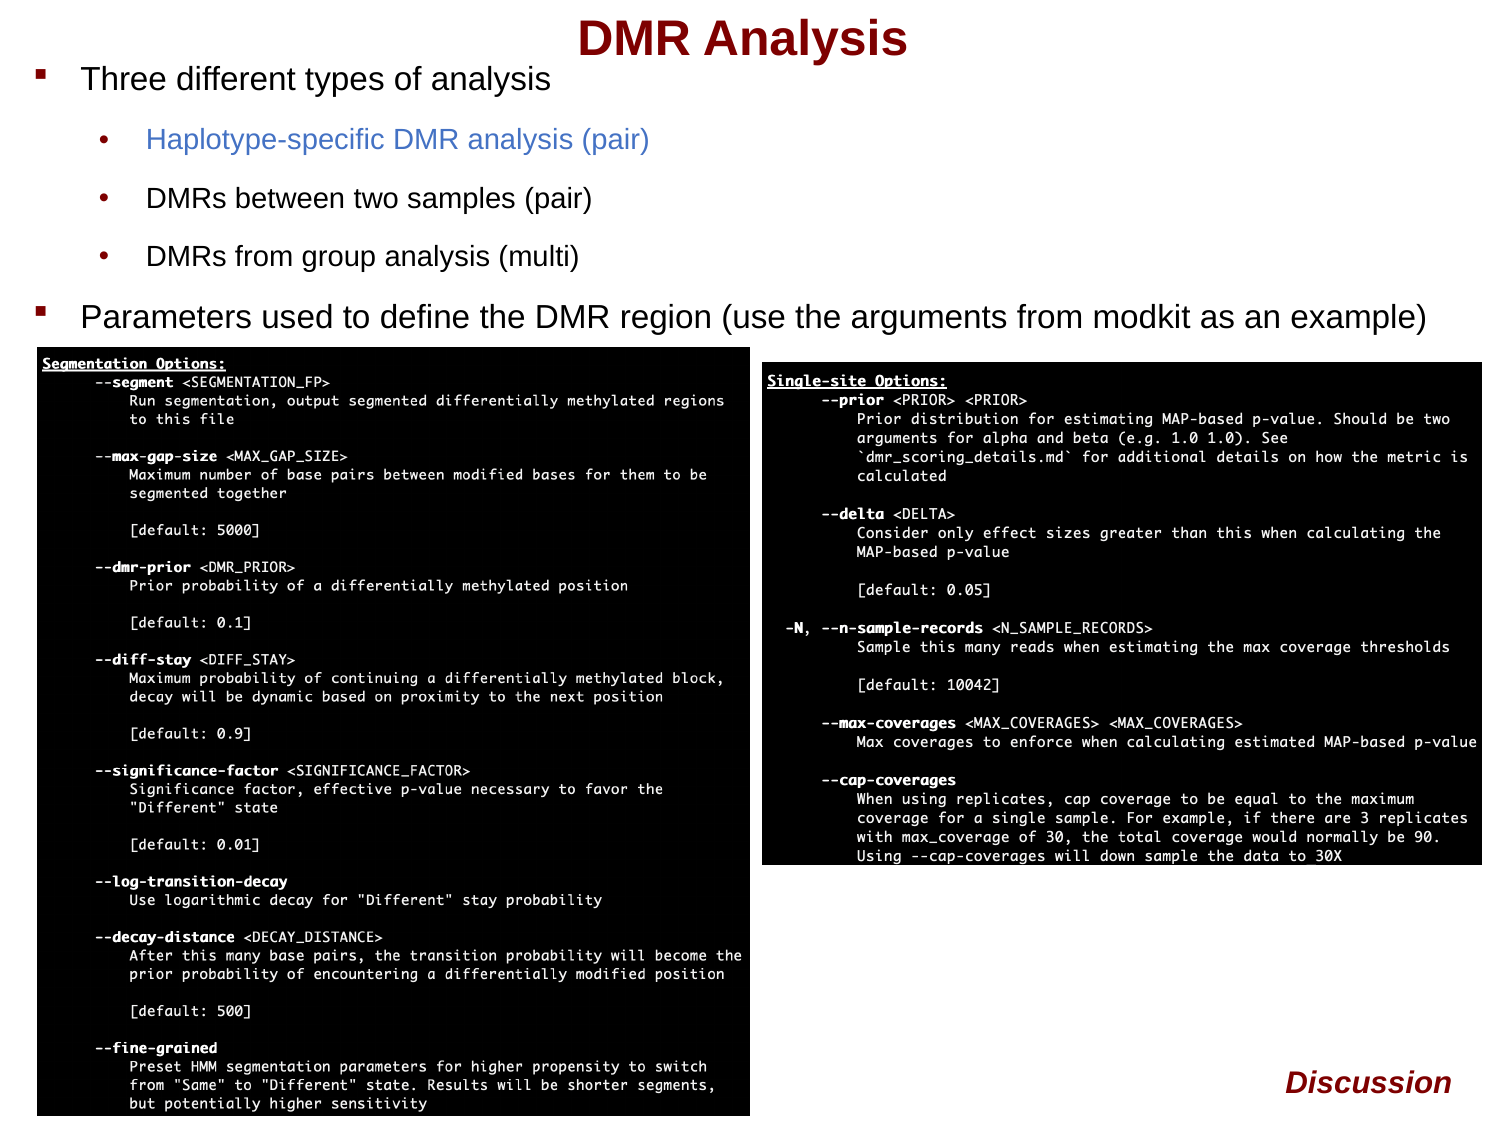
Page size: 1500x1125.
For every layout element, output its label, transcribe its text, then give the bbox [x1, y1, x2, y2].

list Three different types of analysis Haplotype-specific DMR analysis (pair) DMRs between two samples (pair) DMRs from group analysis (multi) Parameters used to define the DMR region (use the arguments from modkit as an example) [18, 53, 1482, 363]
title DMR Analysis [75, 13, 1425, 53]
picture [761, 361, 1483, 865]
picture [36, 347, 751, 1117]
